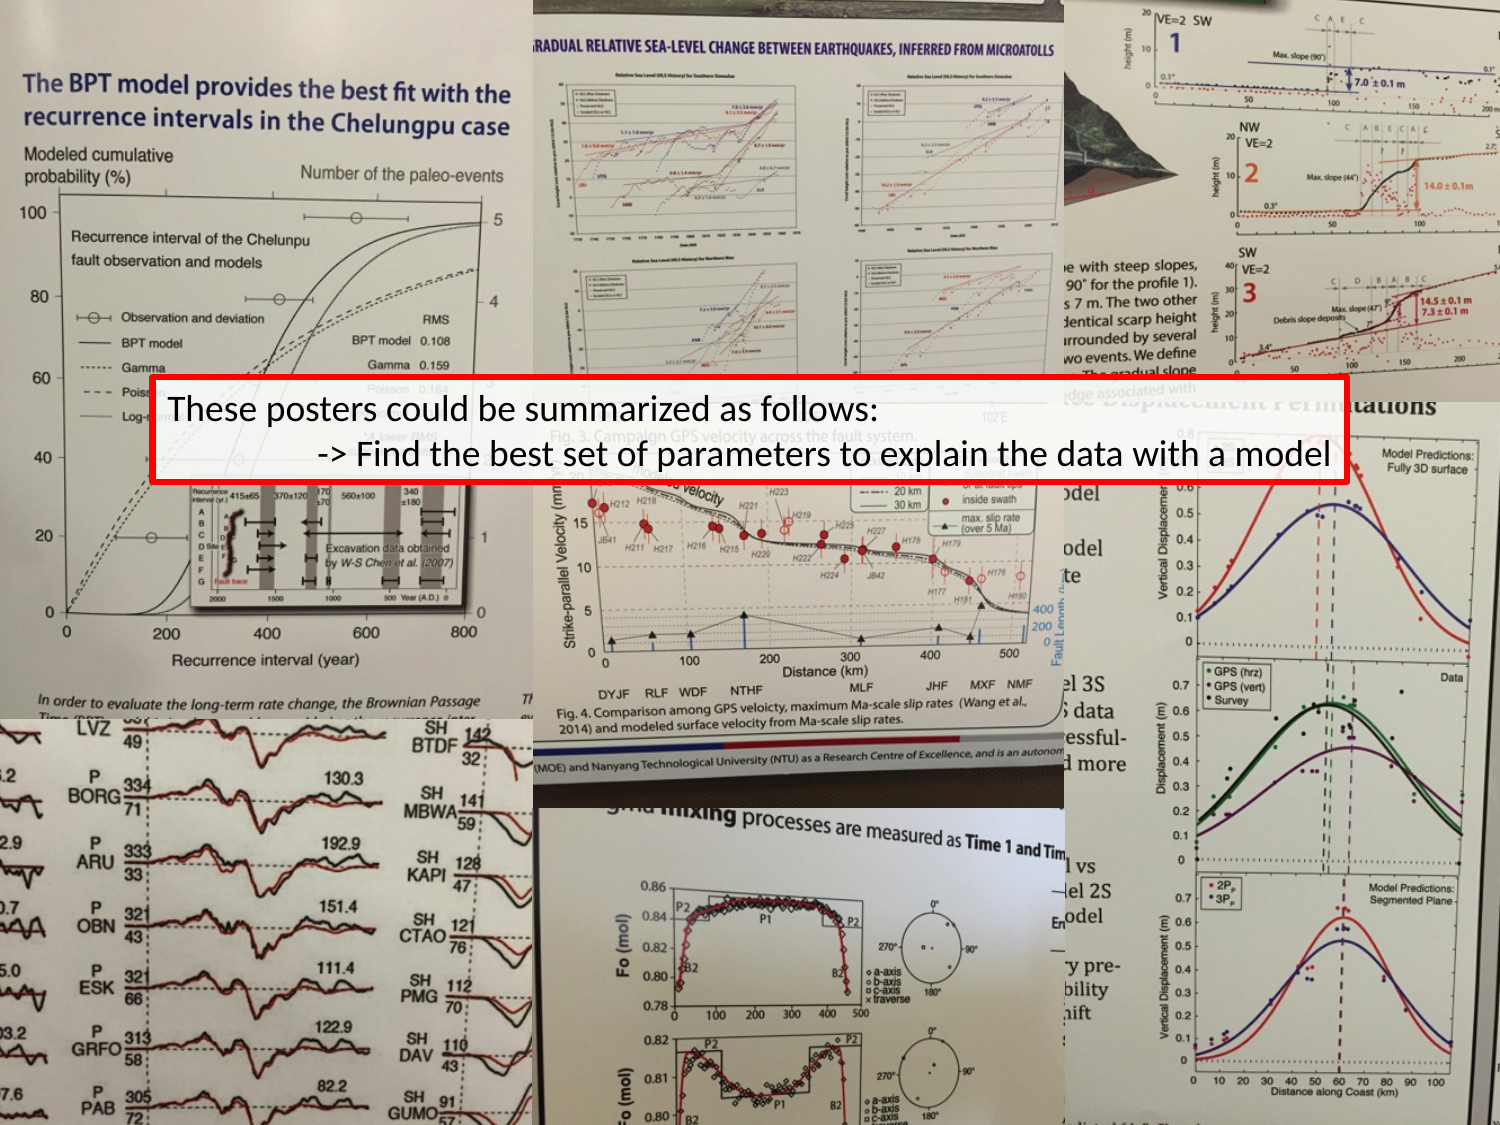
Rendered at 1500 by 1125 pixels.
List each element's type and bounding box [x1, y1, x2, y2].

text_box [0, 0, 1500, 1125]
